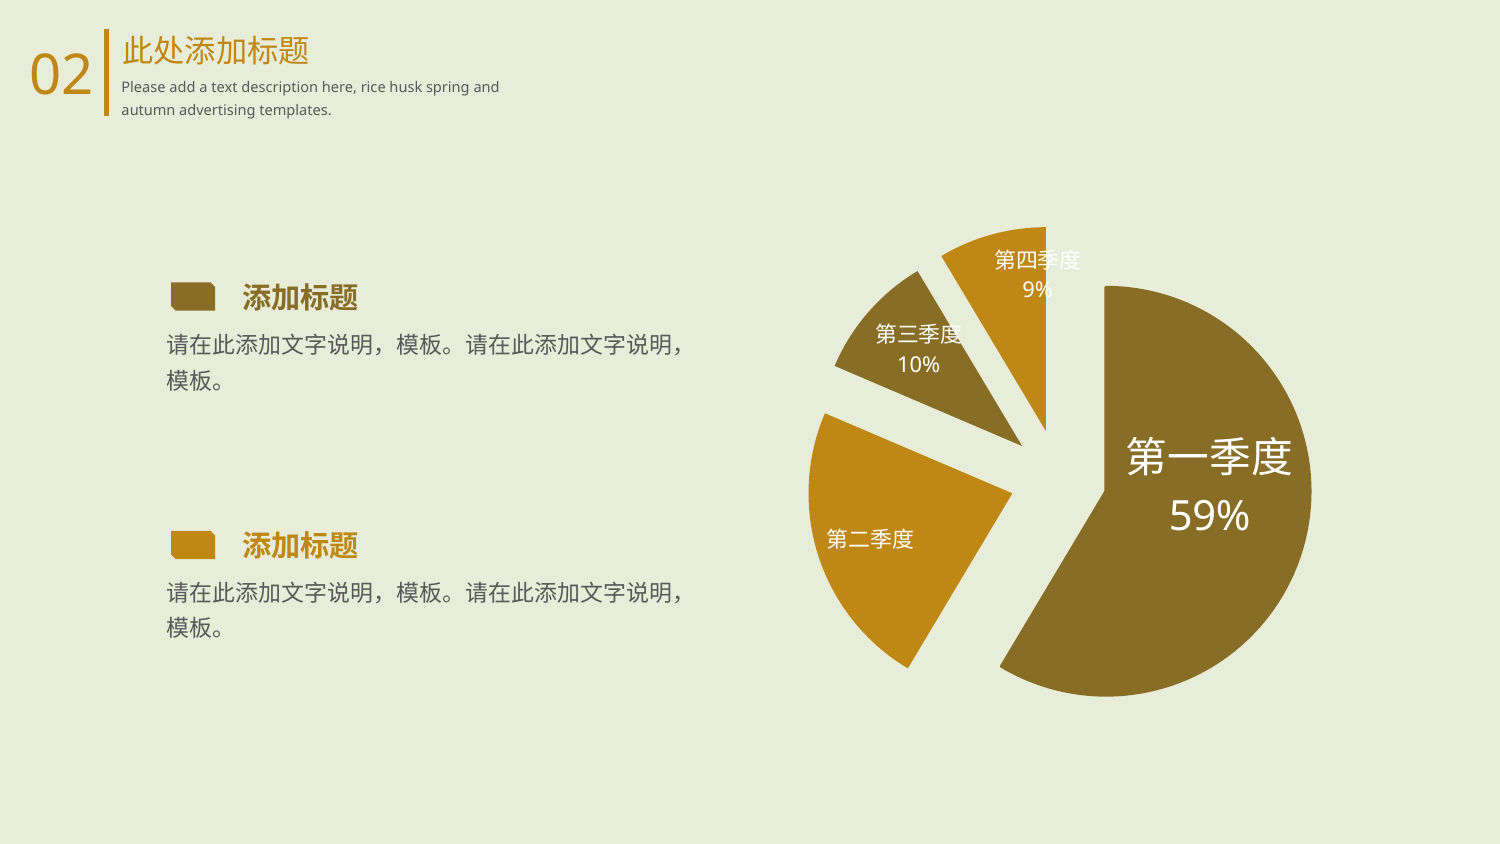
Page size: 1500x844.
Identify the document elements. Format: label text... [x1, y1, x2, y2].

text_box 请在此添加文字说明，模板。请在此添加文字说明，模板。 [155, 316, 679, 400]
text_box 添加标题 [230, 521, 424, 564]
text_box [106, 24, 571, 127]
text_box [170, 529, 217, 561]
text_box 添加标题 [230, 273, 424, 316]
chart [679, 185, 1439, 743]
text_box 02 [18, 32, 104, 112]
text_box [170, 281, 217, 312]
text_box 请在此添加文字说明，模板。请在此添加文字说明，模板。 [155, 564, 679, 647]
